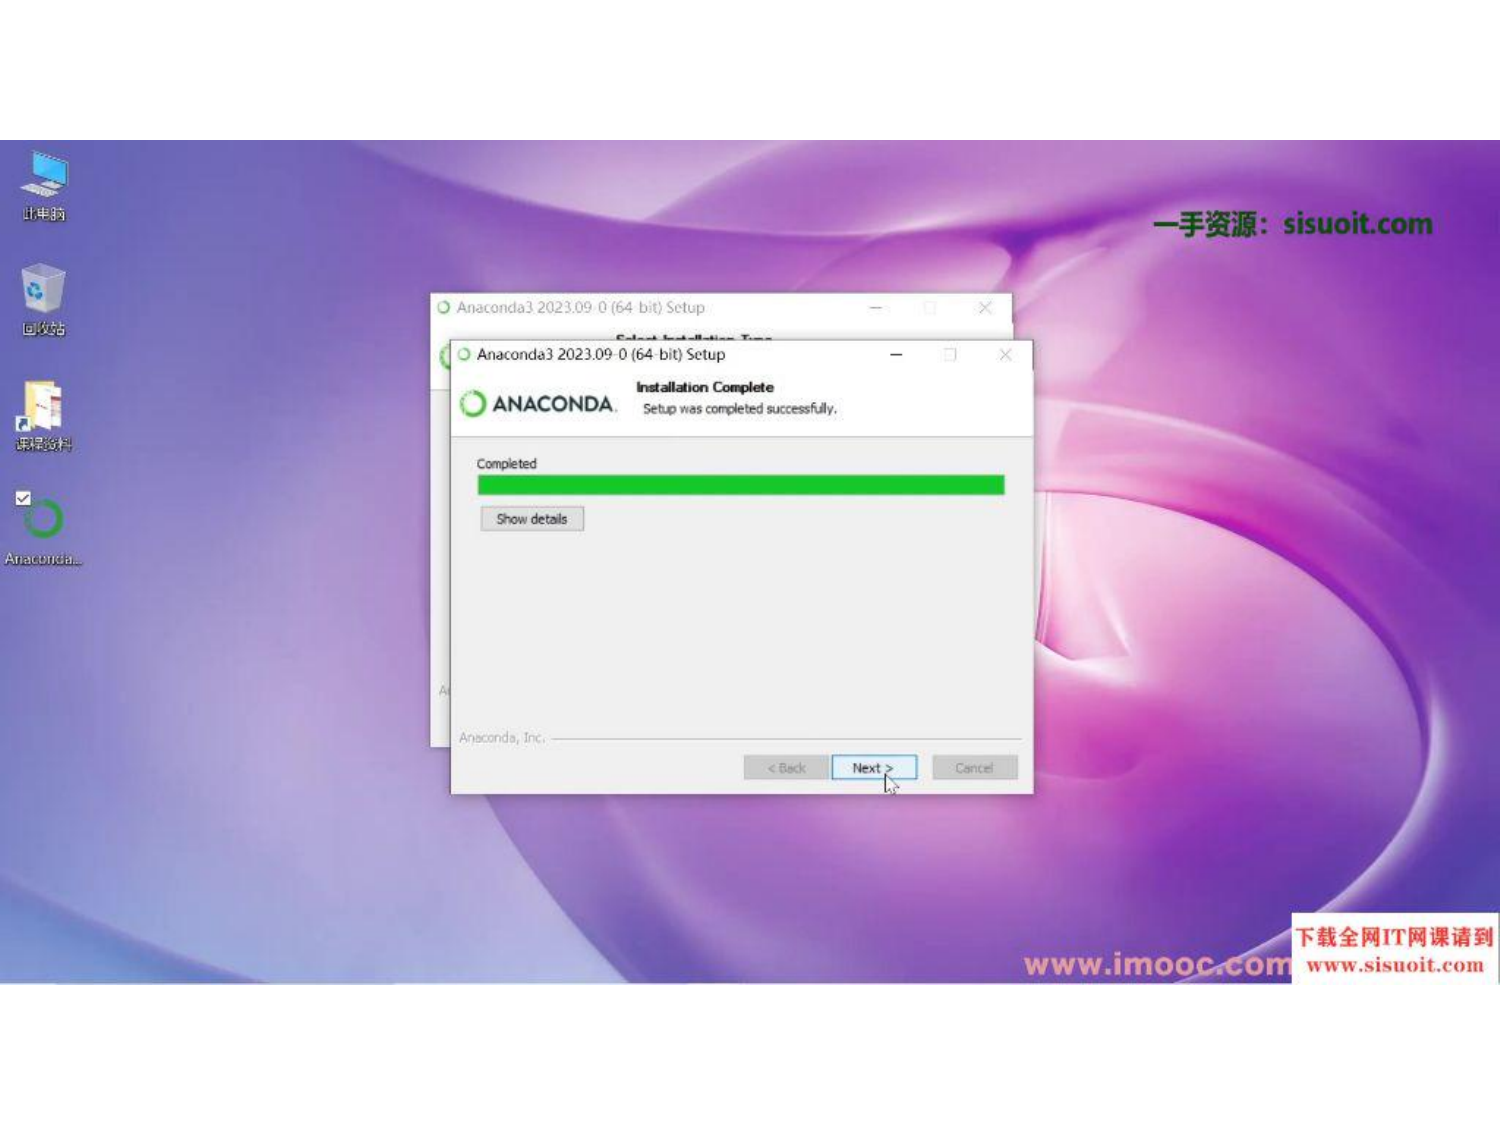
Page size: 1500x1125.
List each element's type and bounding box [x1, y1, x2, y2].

picture [0, 140, 1500, 985]
